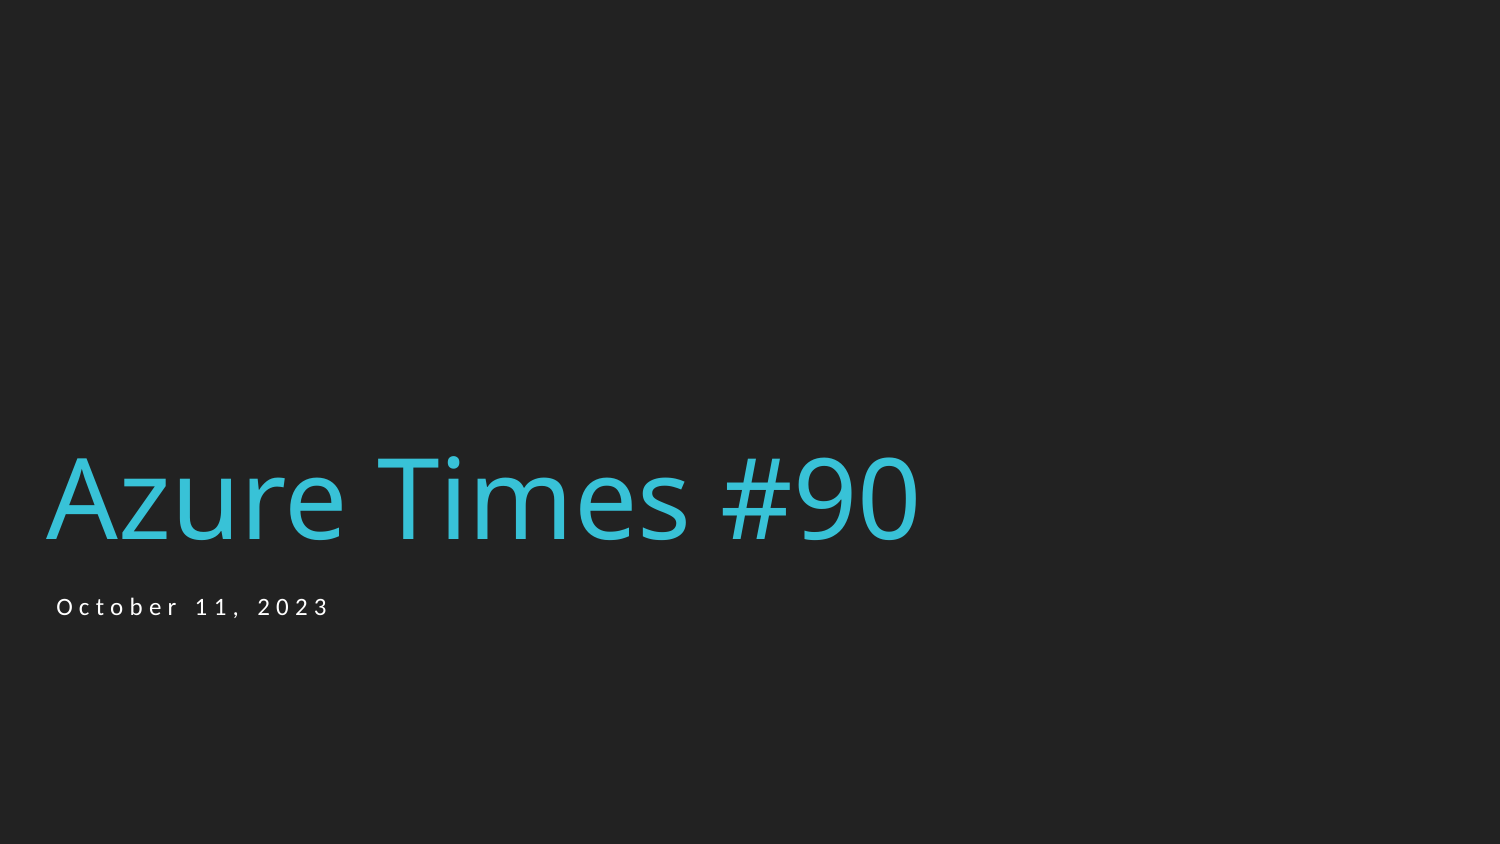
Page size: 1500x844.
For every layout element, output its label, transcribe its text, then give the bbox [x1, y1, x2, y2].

title Azure Times #90 [46, 196, 1434, 563]
list October 11, 2023 [56, 590, 1444, 619]
